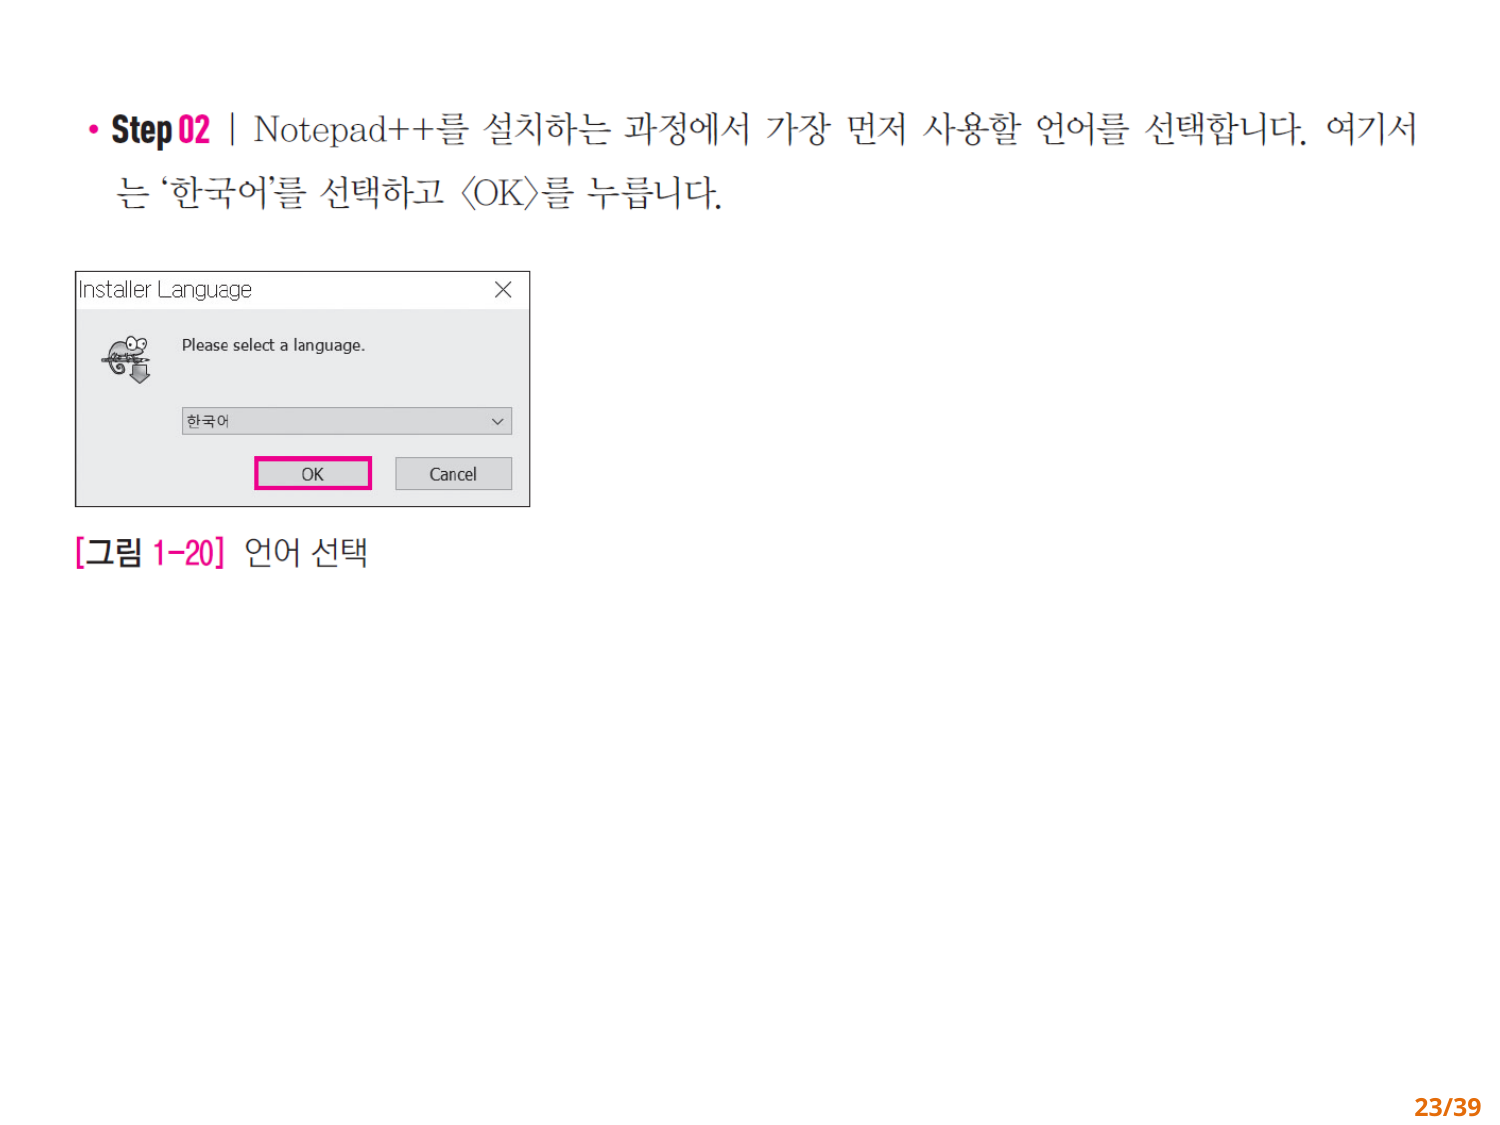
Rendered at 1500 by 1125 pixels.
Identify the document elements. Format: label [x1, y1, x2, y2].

picture [59, 91, 1436, 587]
